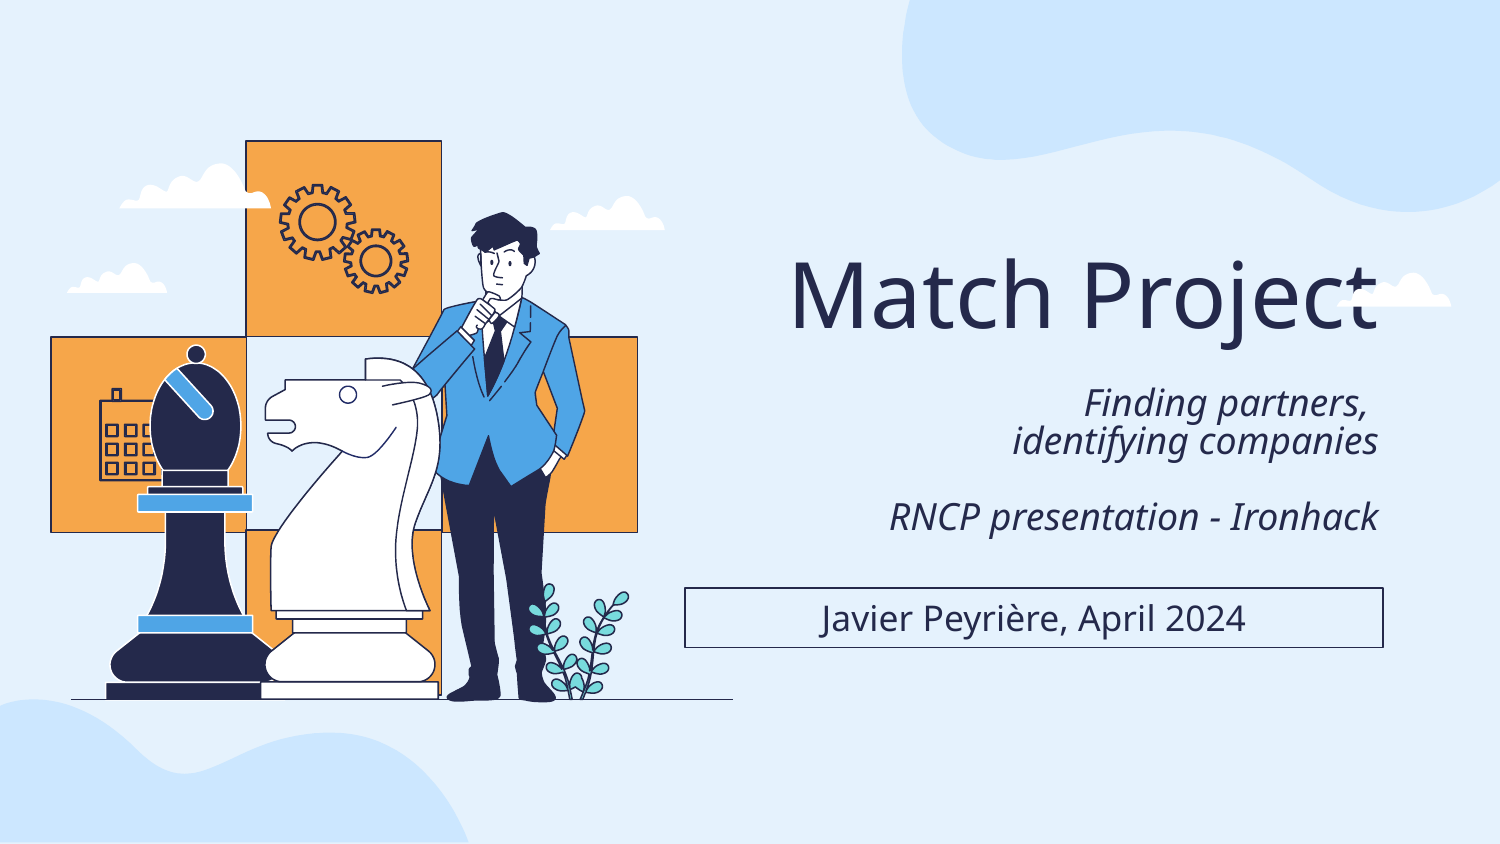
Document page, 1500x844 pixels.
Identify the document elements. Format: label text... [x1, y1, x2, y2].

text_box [50, 140, 734, 703]
text_box [1336, 272, 1452, 307]
subtitle Javier Peyrière, April 2024 [738, 587, 1384, 648]
title Match Project Finding partners, identifying companies RNCP presentation - Ironhack [738, 196, 1395, 597]
